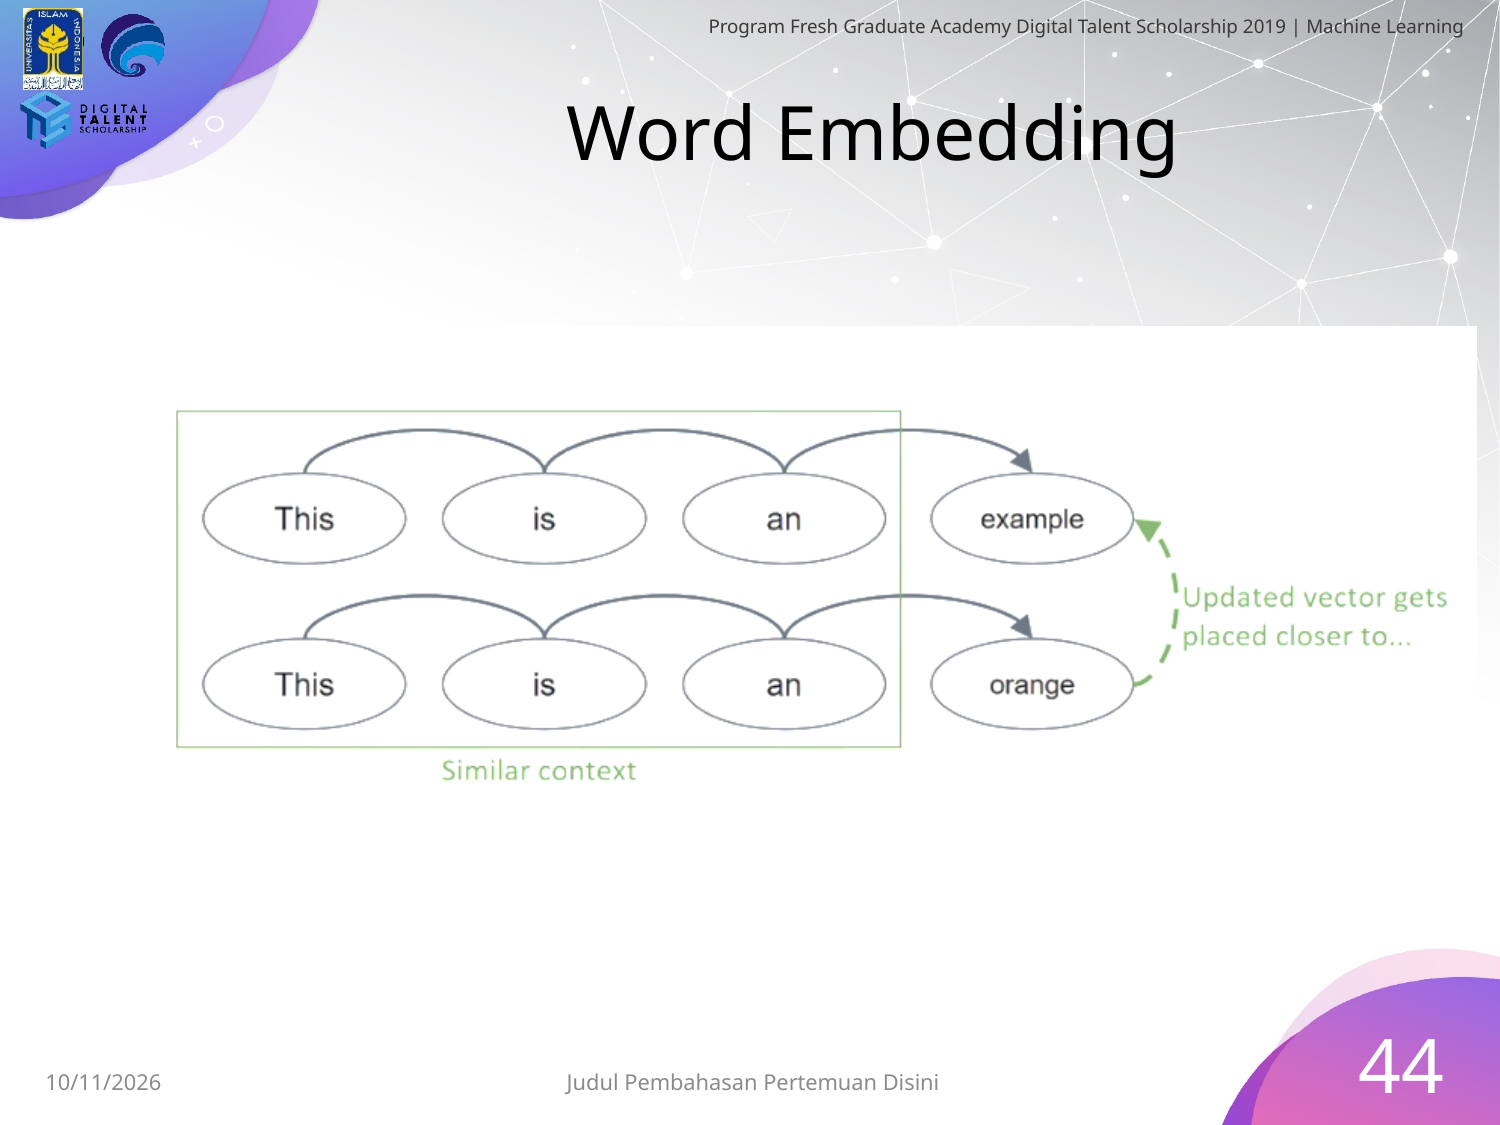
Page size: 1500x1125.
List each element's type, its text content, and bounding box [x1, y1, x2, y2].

title Word Embedding [271, 66, 1477, 207]
picture [0, 0, 1500, 1125]
footer Judul Pembahasan Pertemuan Disini [386, 1053, 1121, 1114]
slide_number 44 [1327, 1025, 1477, 1115]
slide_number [30, 1053, 272, 1114]
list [30, 326, 1477, 925]
